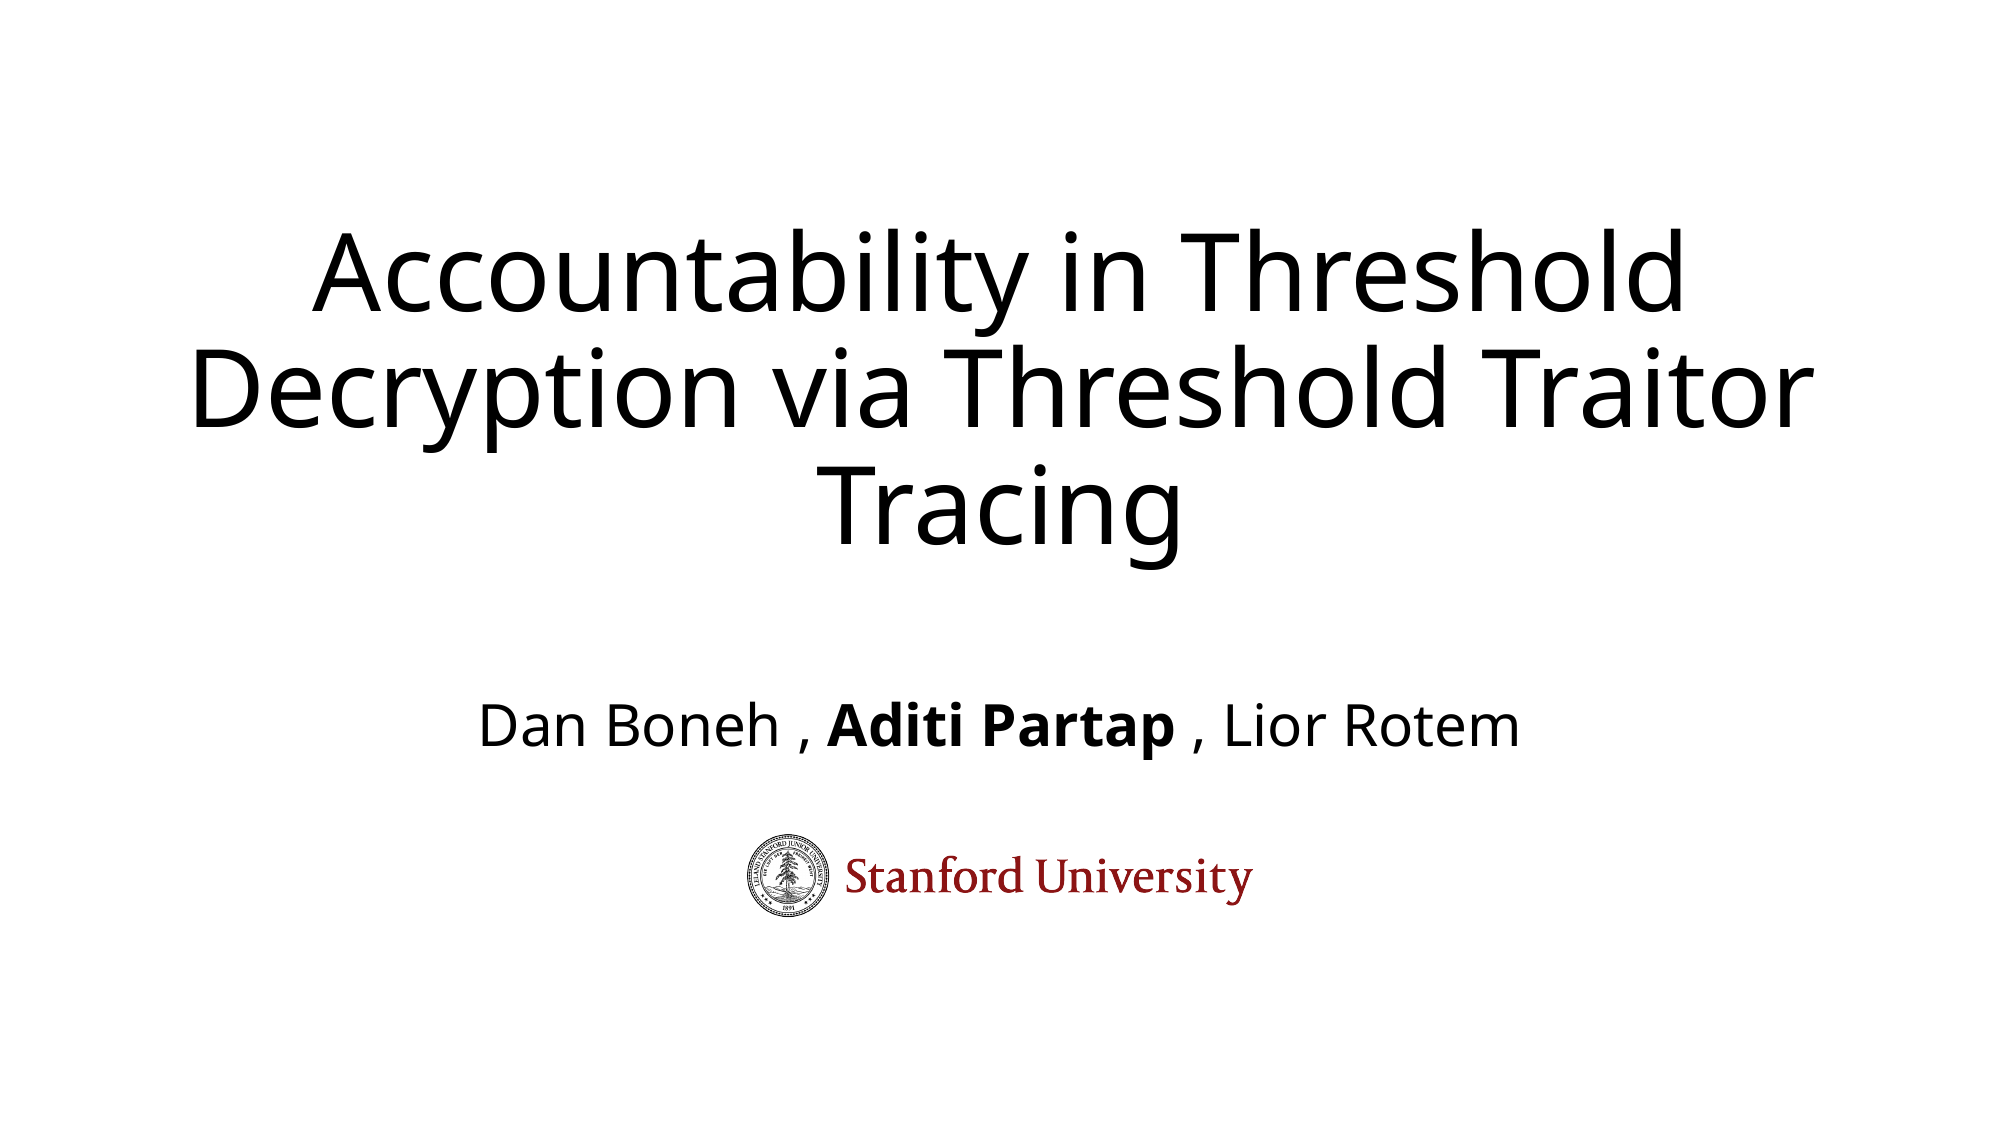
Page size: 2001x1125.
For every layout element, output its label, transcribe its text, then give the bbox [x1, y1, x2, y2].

picture [722, 810, 1277, 941]
subtitle Dan Boneh , Aditi Partap , Lior Rotem [301, 680, 1699, 811]
title Accountability in Threshold Decryption via Threshold Traitor Tracing [23, 184, 1981, 576]
